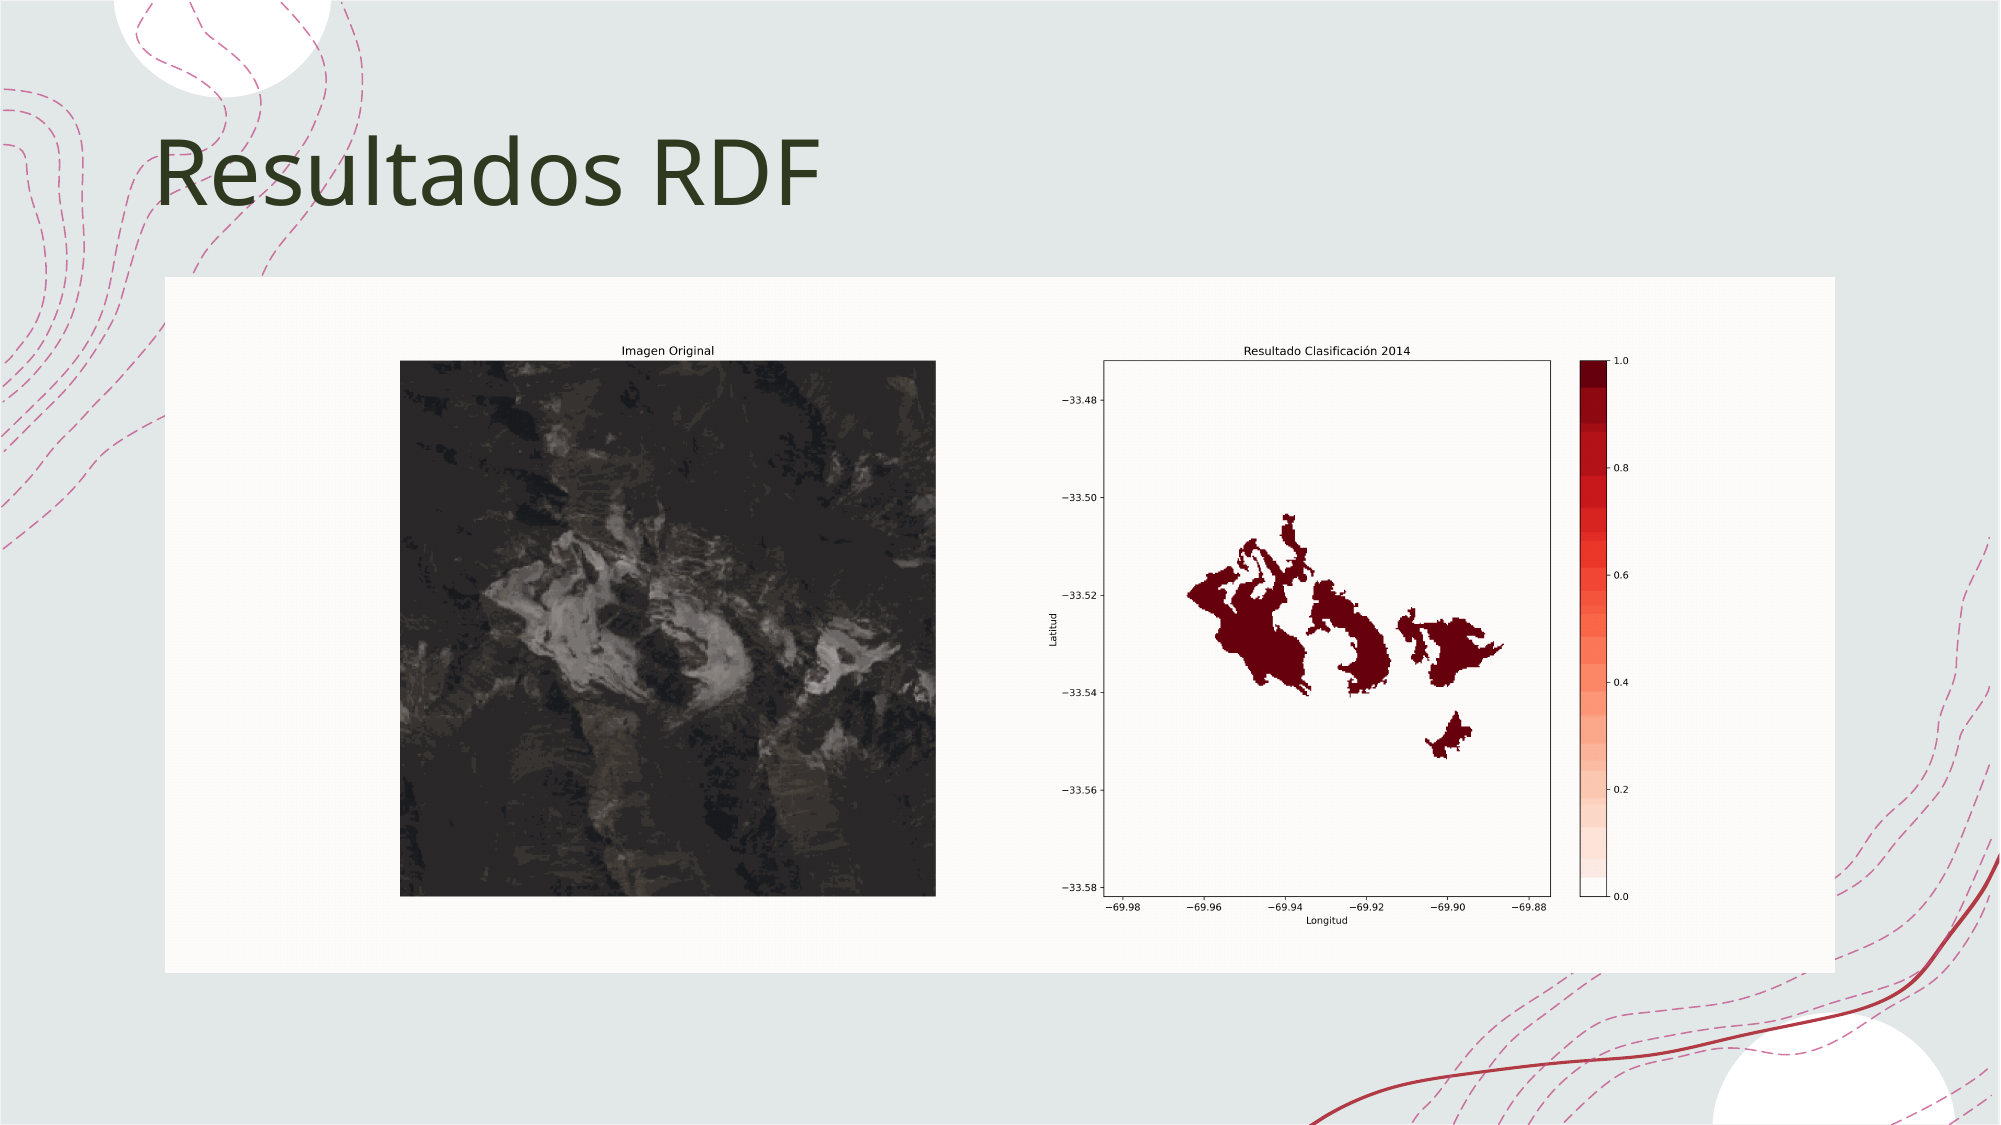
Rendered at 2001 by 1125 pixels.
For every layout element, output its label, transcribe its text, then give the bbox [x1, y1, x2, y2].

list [165, 277, 1835, 973]
title Resultados RDF [137, 59, 1863, 278]
